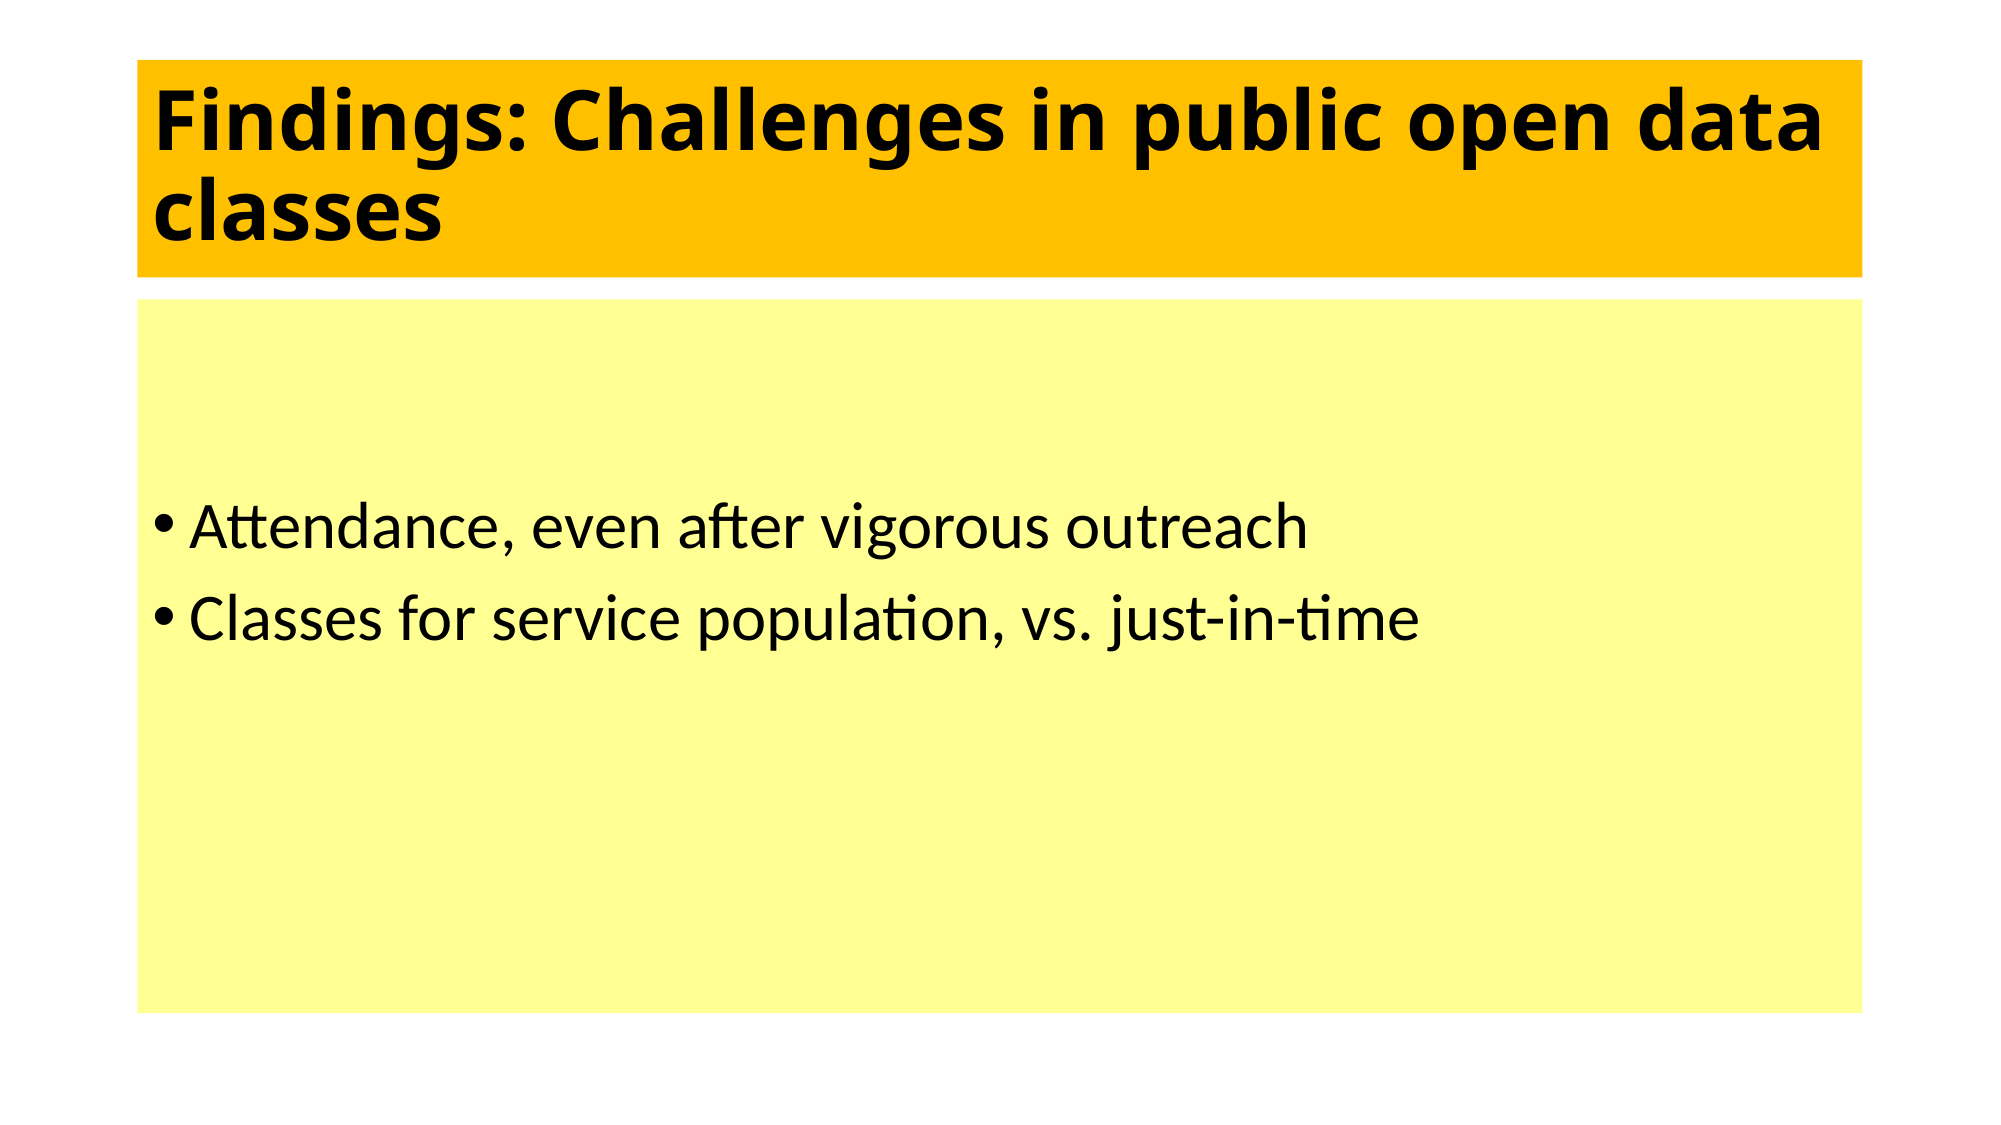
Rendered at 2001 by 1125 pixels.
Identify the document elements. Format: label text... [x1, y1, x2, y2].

title Findings: Challenges in public open data classes [137, 59, 1863, 278]
list Attendance, even after vigorous outreach Classes for service population, vs. just-in-time [137, 299, 1863, 1014]
